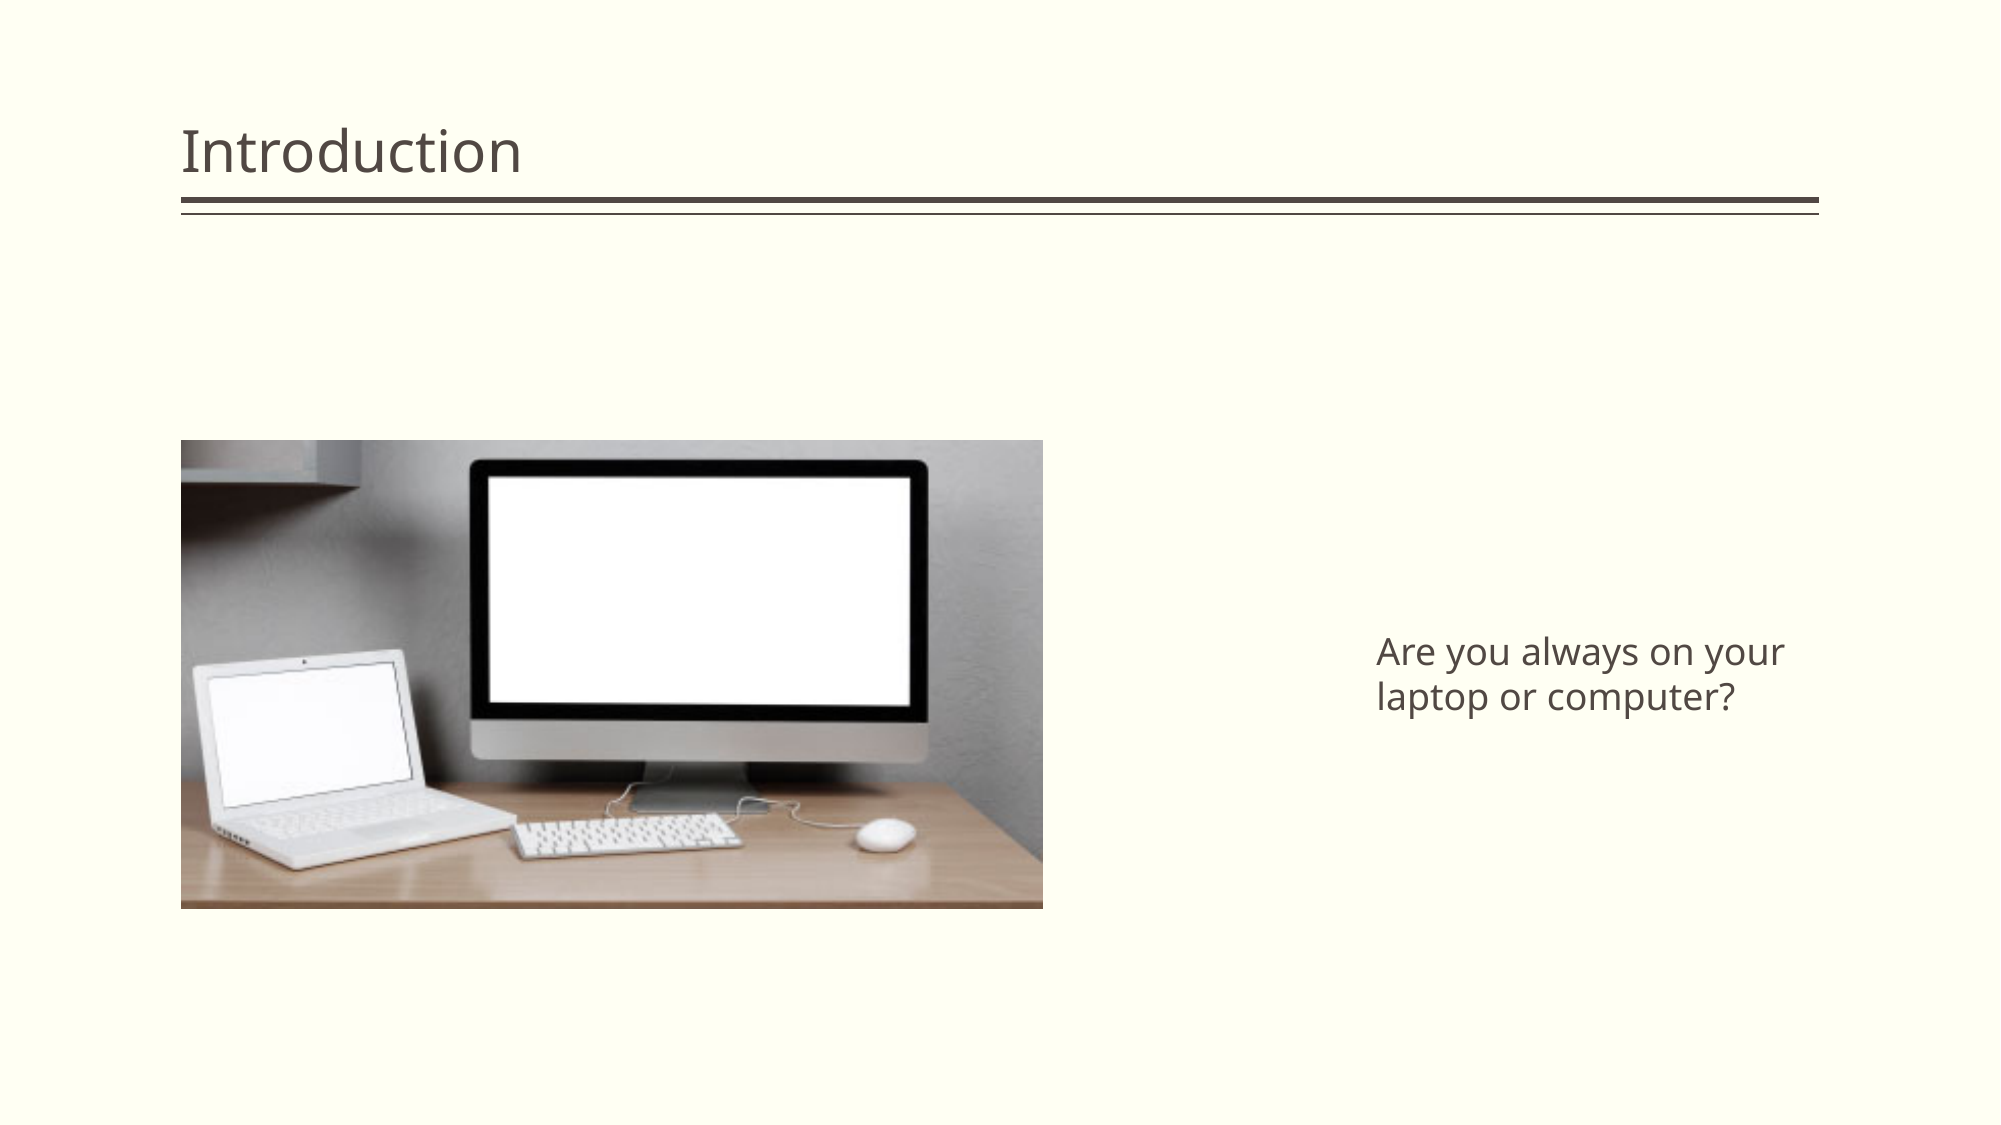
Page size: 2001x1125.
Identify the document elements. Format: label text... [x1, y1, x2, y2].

text_box Are you always on your laptop or computer? [1361, 620, 1819, 725]
title Introduction [181, 12, 1819, 193]
picture [181, 440, 1043, 909]
